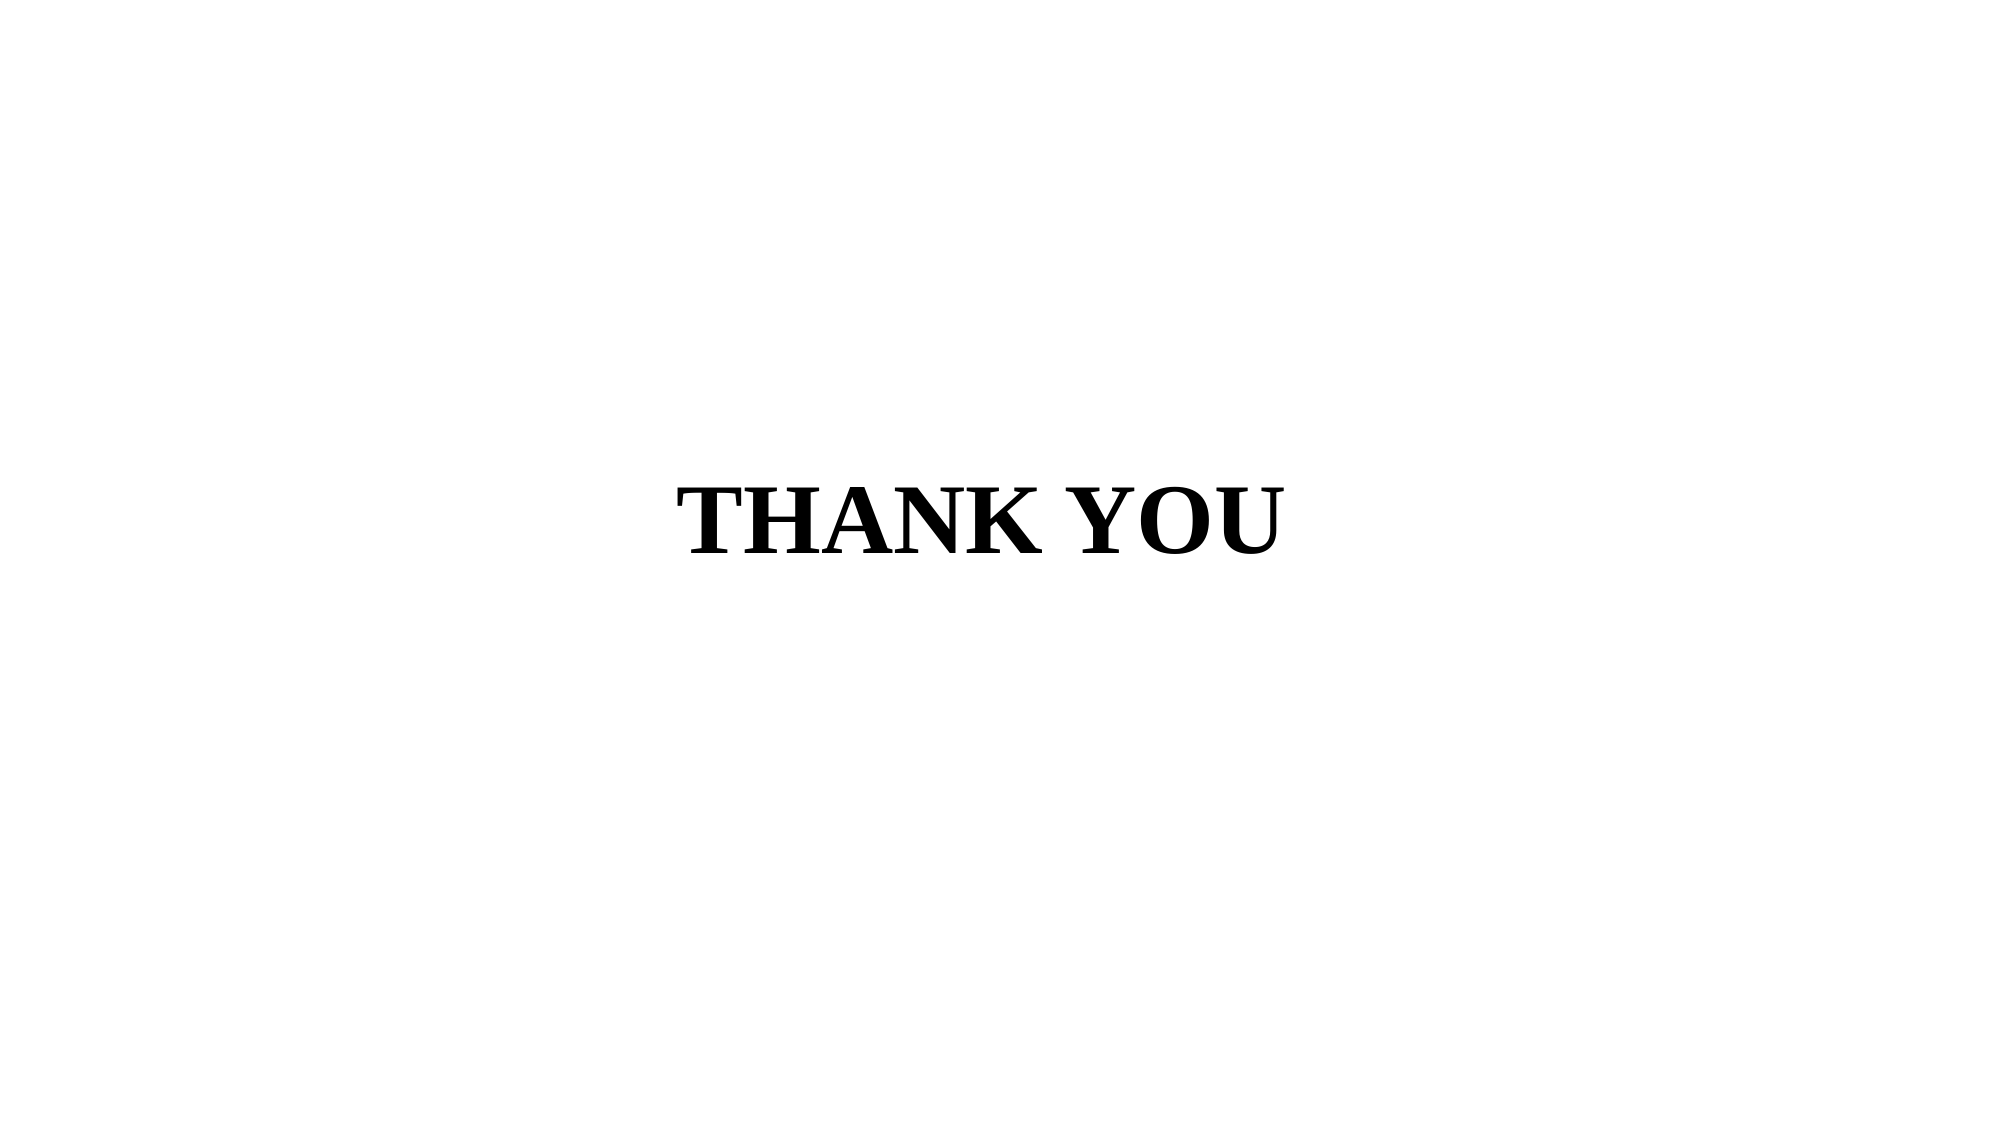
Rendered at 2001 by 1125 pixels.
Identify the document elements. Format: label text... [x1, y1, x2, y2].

text_box THANK YOU [470, 445, 1494, 581]
